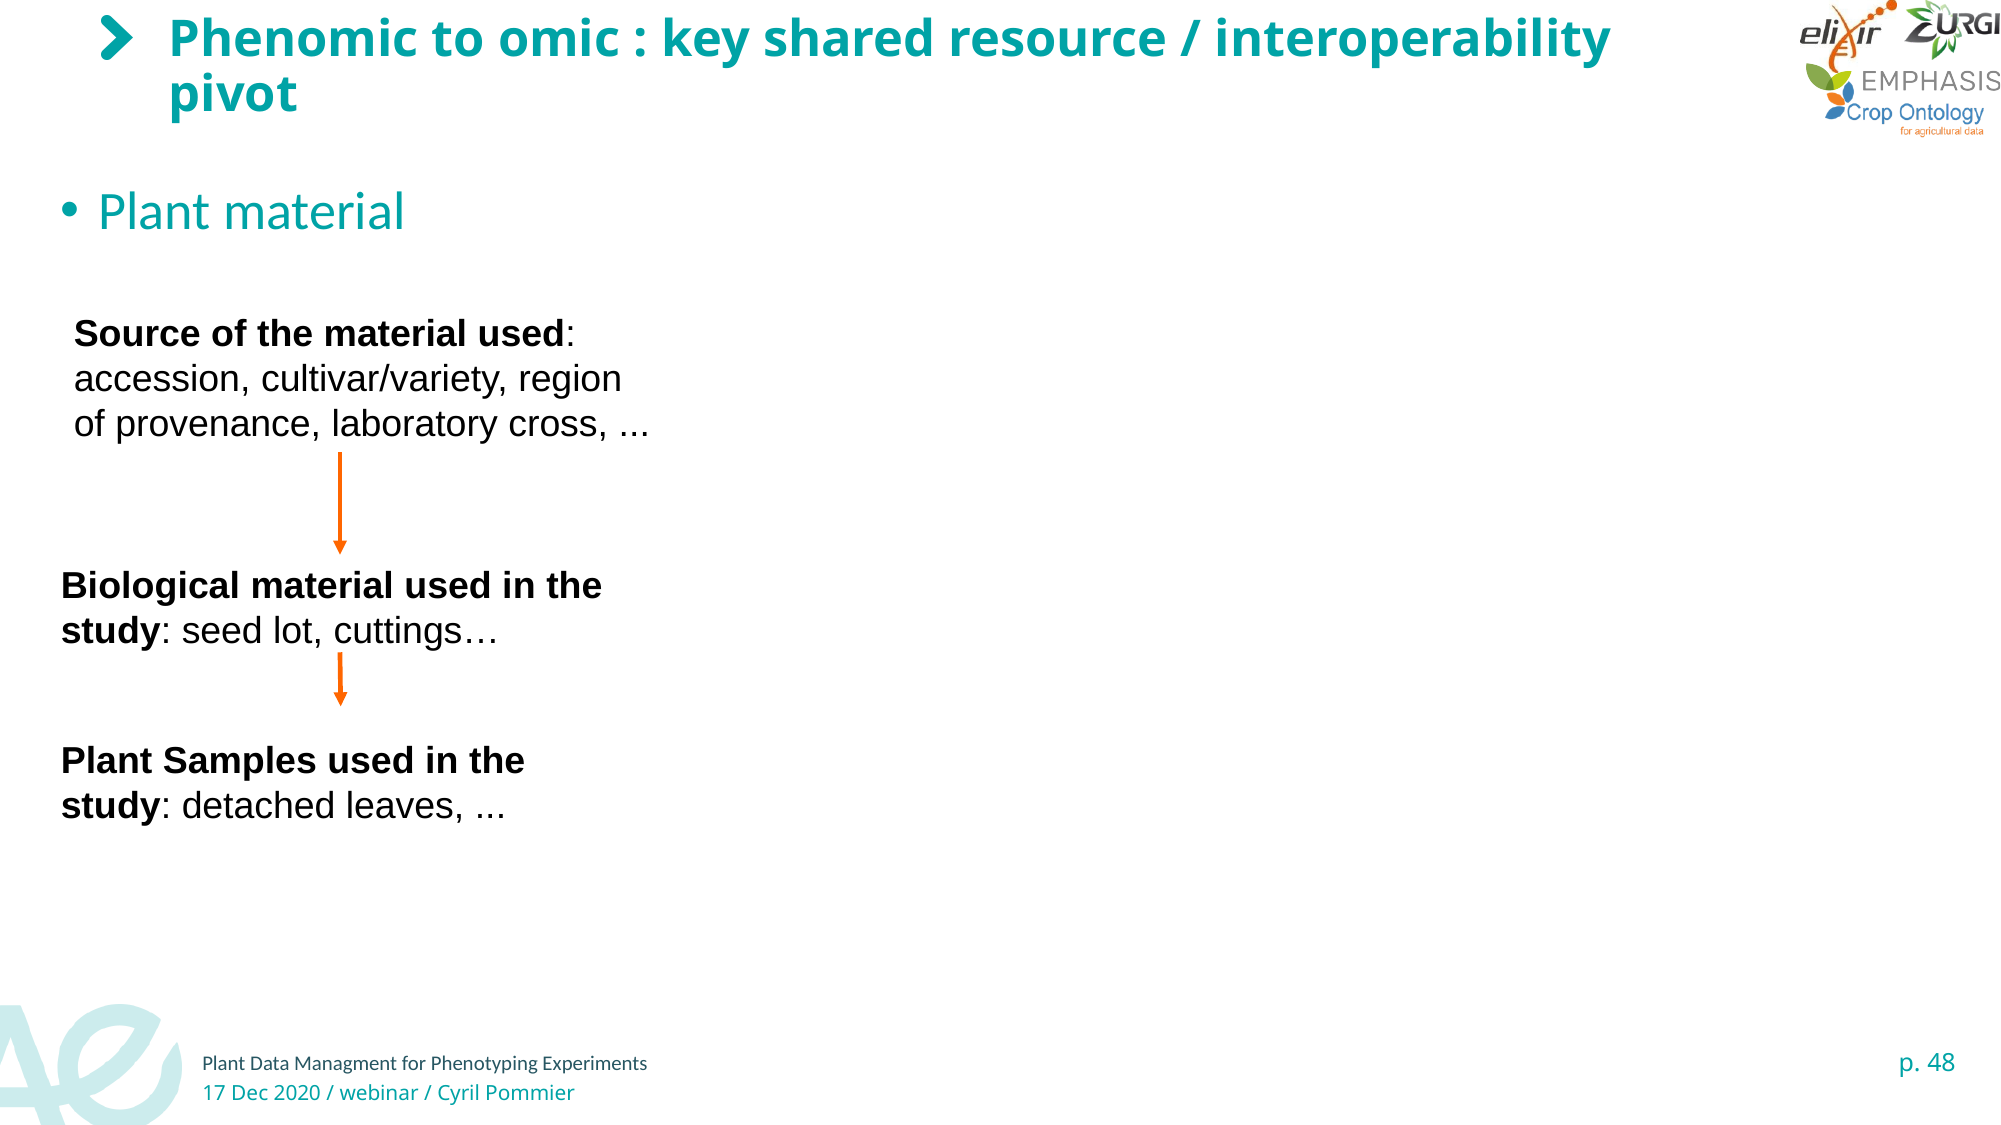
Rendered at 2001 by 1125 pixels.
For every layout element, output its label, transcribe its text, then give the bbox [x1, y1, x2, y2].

text_box Plant Samples used in the study: detached leaves, ... [45, 728, 661, 831]
picture [1904, 0, 2000, 60]
picture [0, 996, 188, 1125]
picture [101, 15, 134, 60]
picture [1800, 0, 2001, 138]
title Phenomic to omic : key shared resource / interoperability pivot [101, 4, 1717, 131]
text_box Biological material used in the study: seed lot, cuttings… [45, 553, 661, 656]
list Plant material [45, 175, 1971, 1040]
text_box Source of the material used: accession, cultivar/variety, region of provenance, laboratory cross, ... [58, 301, 674, 453]
